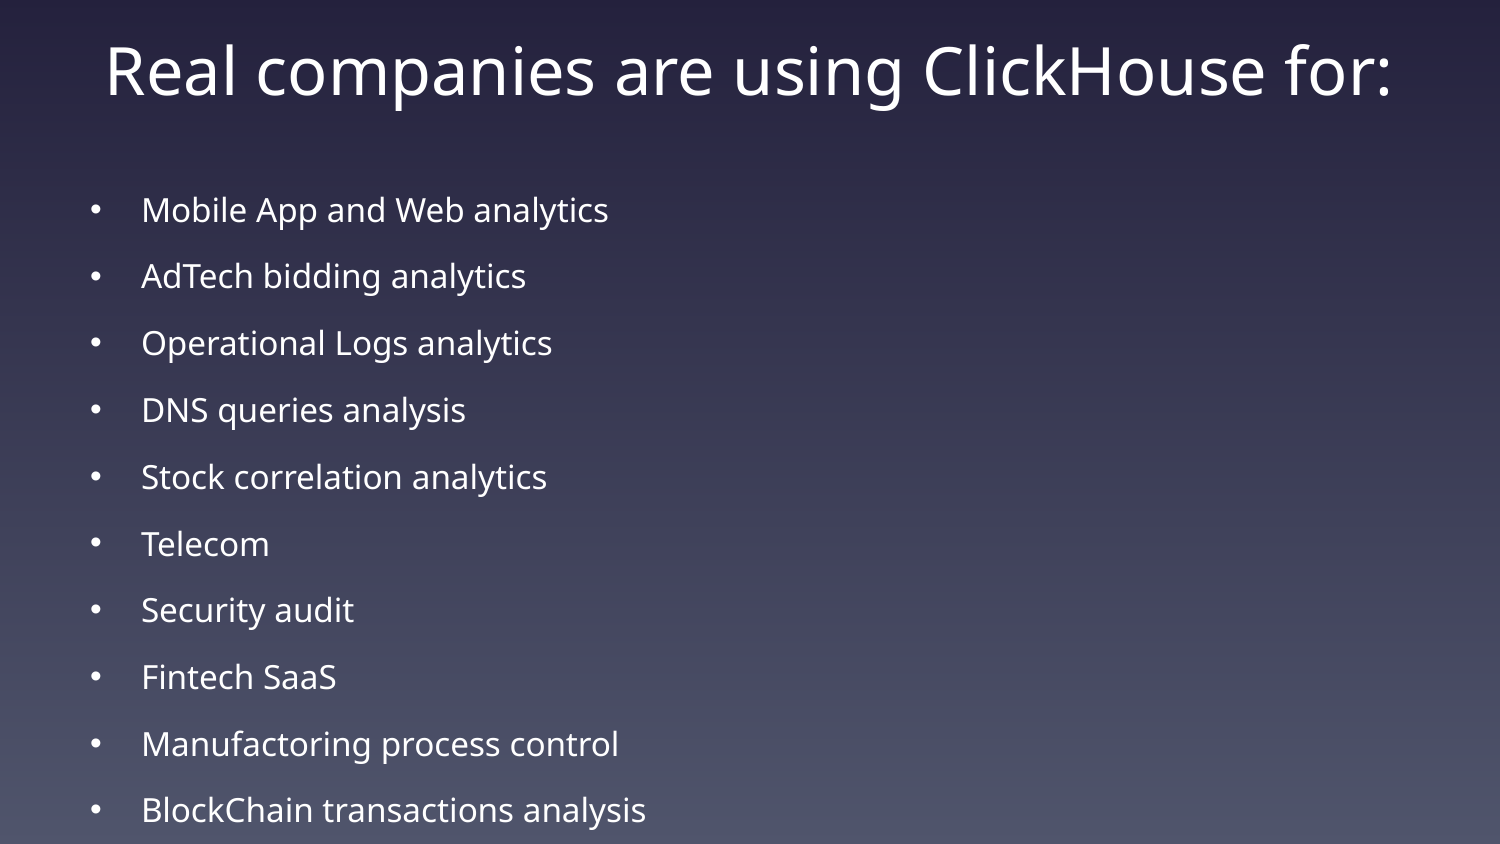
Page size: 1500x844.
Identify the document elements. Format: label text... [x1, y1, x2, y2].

list Mobile App and Web analytics AdTech bidding analytics Operational Logs analytics DNS queries analysis Stock correlation analytics Telecom Security audit Fintech SaaS Manufactoring process control BlockChain transactions analysis [75, 161, 1425, 844]
title Real companies are using ClickHouse for: [75, 20, 1425, 161]
